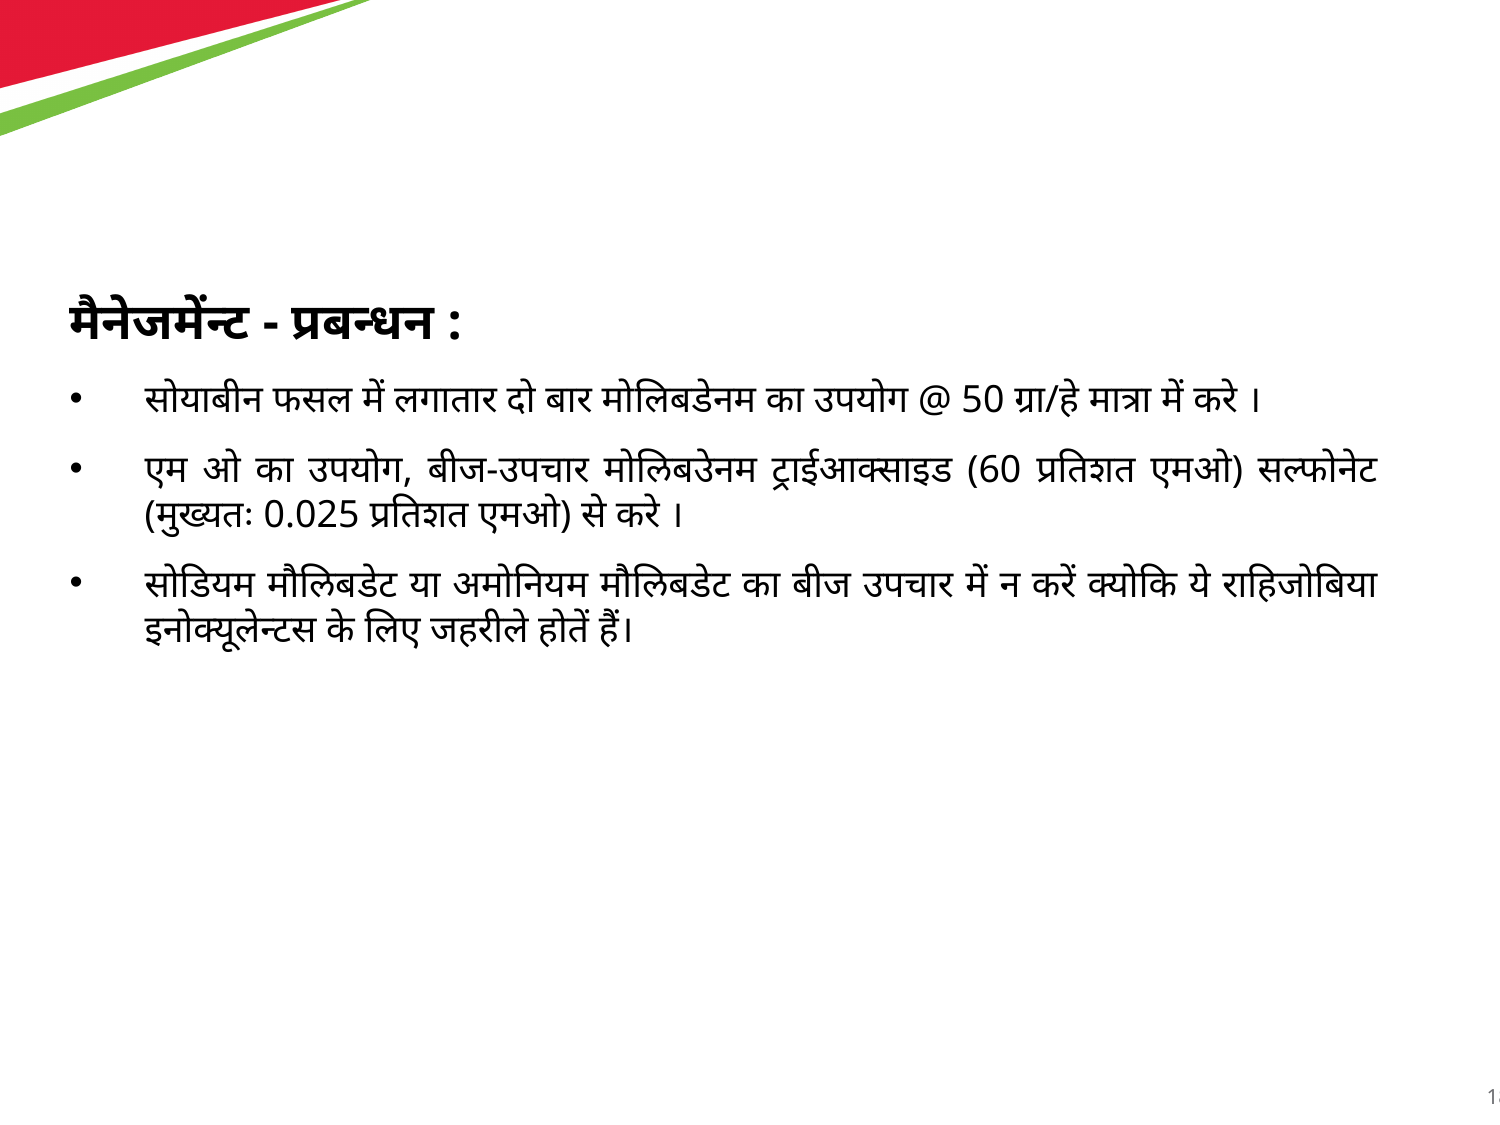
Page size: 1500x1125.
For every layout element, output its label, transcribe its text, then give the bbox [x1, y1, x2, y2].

text_box मैनेजमेंन्ट - प्रबन्धन : सोयाबीन फसल में लगातार दो बार मोलिबडेनम का उपयोग @ 50 ग्रा/हे मात्रा में करे । एम ओ का उपयोग, बीज-उपचार मोलिबउेनम ट्राईआक्साइड (60 प्रतिशत एमओ) सल्फोनेट (मुख्यतः 0.025 प्रतिशत एमओ) से करे । सोडियम मौलिबडेट या अमोनियम मौलिबडेट का बीज उपचार में न करें क्योकि ये राहिजोबिया इनोक्यूलेन्टस के लिए जहरीले होतें हैं। [54, 282, 1393, 657]
picture [0, 0, 373, 136]
